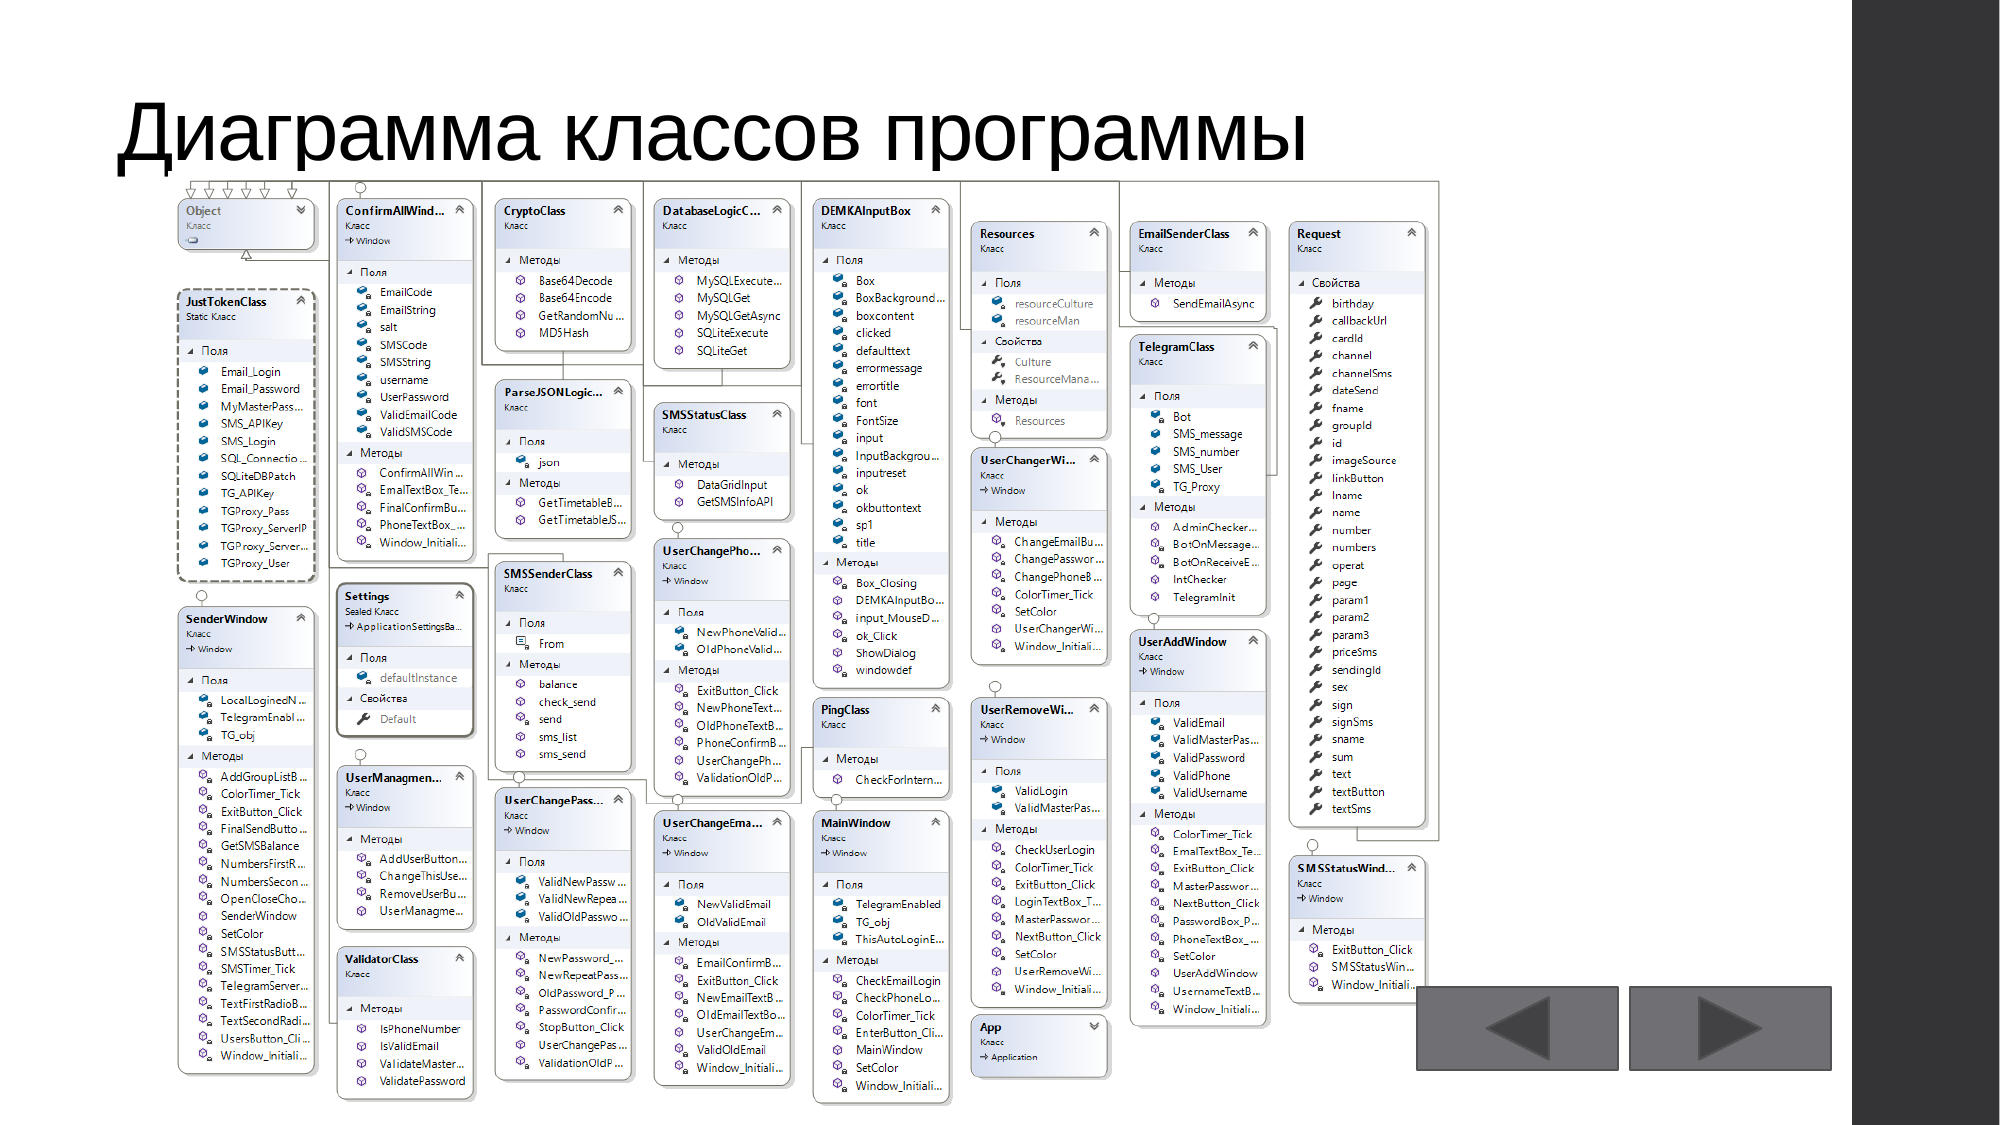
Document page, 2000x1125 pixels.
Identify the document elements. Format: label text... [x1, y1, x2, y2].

picture [168, 171, 1446, 1111]
title Диаграмма классов программы [101, 30, 1941, 186]
text_box [1452, 986, 1619, 1071]
text_box [1629, 986, 1832, 1071]
